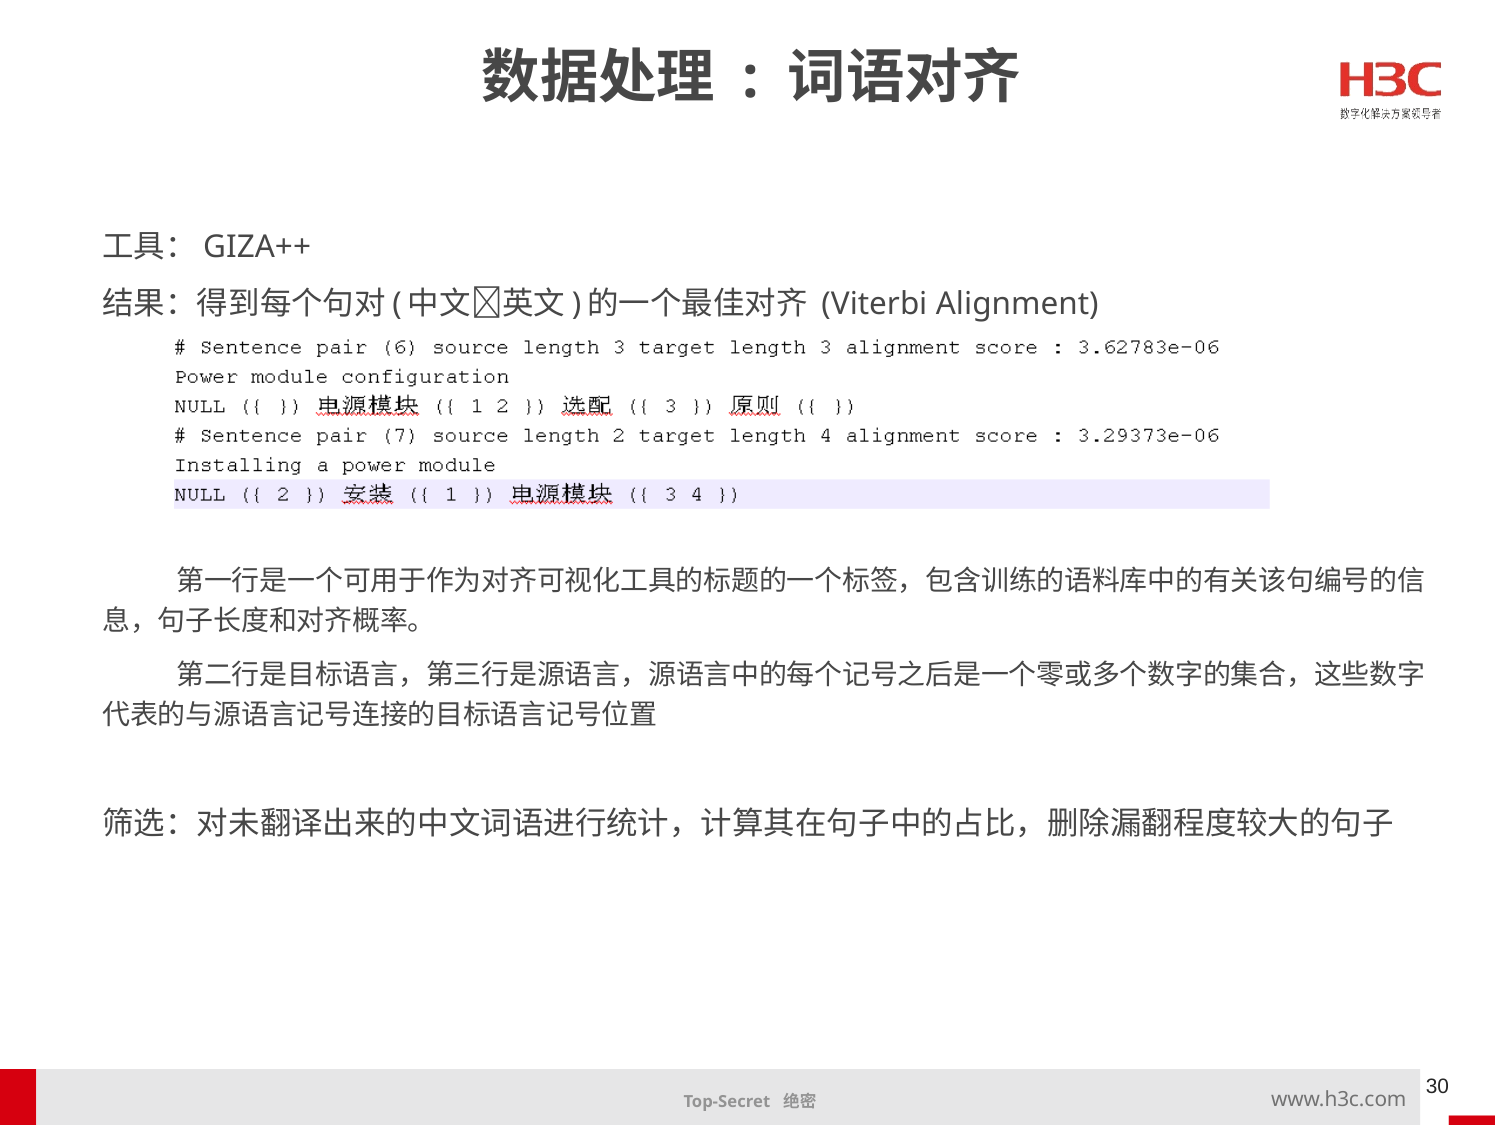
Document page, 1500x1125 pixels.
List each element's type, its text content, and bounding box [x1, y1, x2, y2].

picture [174, 337, 1271, 516]
picture [0, 1069, 1497, 1125]
text_box 数据处理 : 词语对齐 [243, 36, 1257, 109]
picture [1314, 42, 1466, 138]
text_box 工具：GIZA++ 结果：得到每个句对(中文英文)的一个最佳对齐 (Viterbi Alignment) 第一行是一个可用于作为对齐可视化工具的标题的一个标签，包含训练的语料库中的有关该句编号的信息，句子长度和对齐概率。 第二行是目标语言，第三行是源语言，源语言中的每个记号之后是一个零或多个数字的集合，这些数字代表的与源语言记号连接的目标语言记号位置 筛选：对未翻译出来的中文词语进行统计，计算其在句子中的占比，删除漏翻程度较大的句子 [87, 199, 1449, 863]
